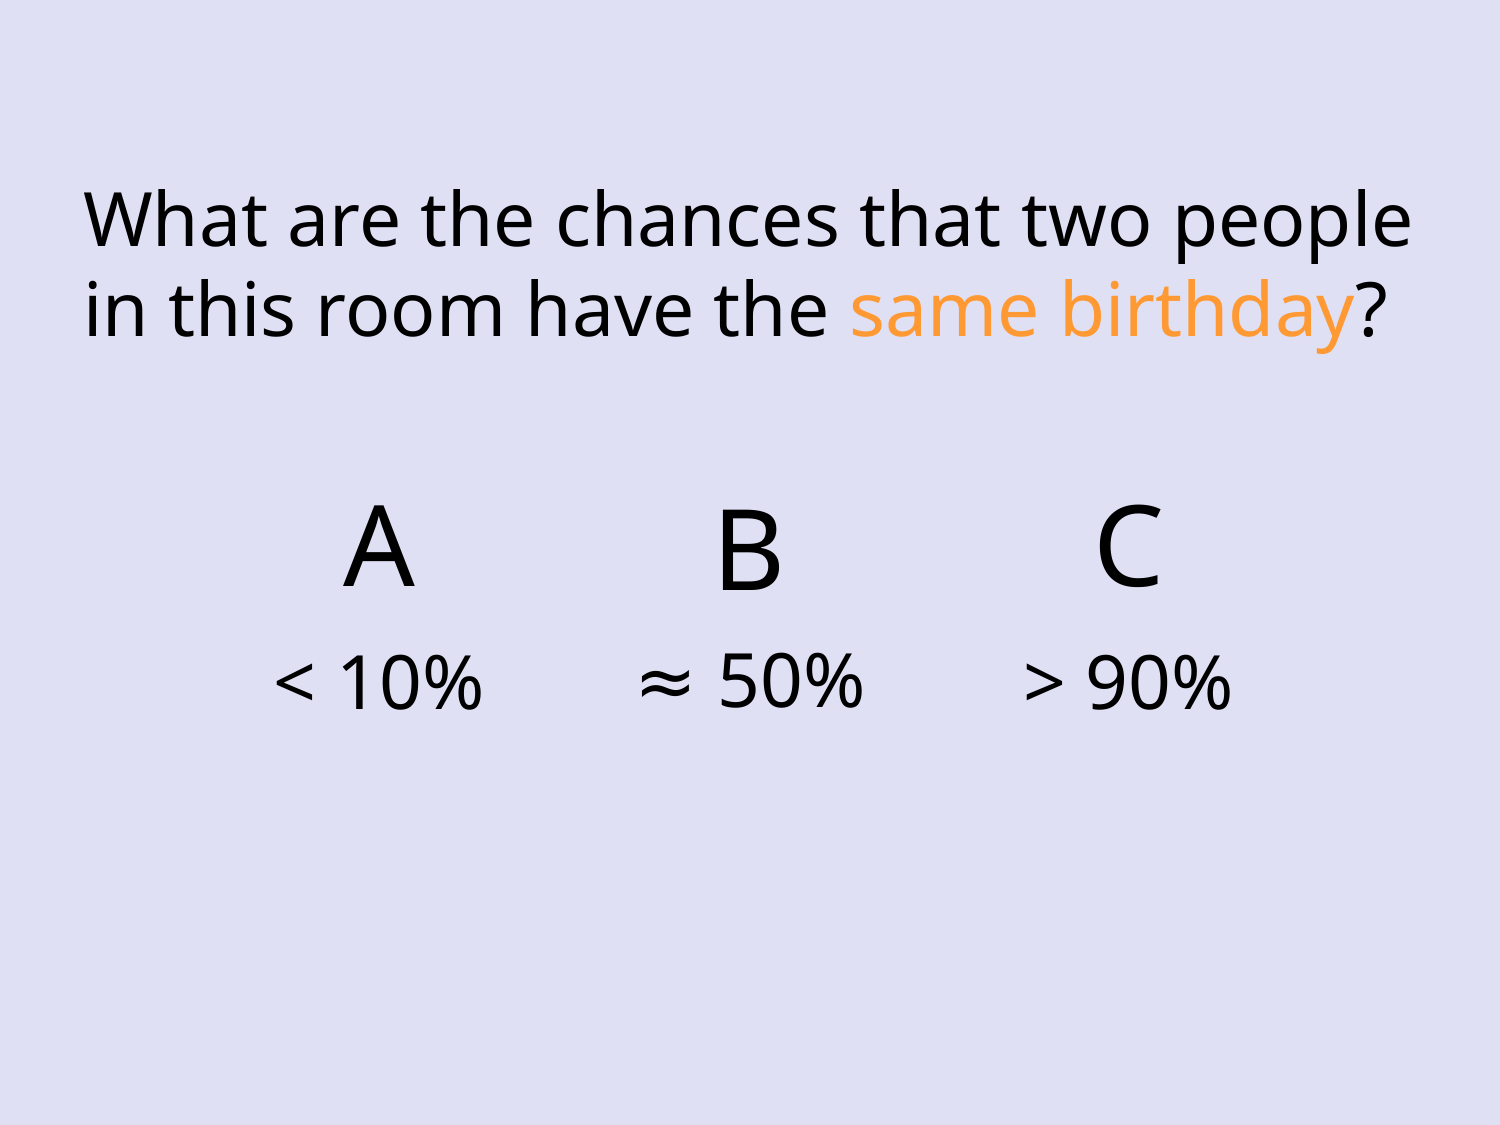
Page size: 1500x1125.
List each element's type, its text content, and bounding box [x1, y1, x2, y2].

text_box < 10% [259, 626, 500, 732]
text_box > 90% [1008, 626, 1250, 732]
text_box A [328, 466, 430, 616]
text_box C [1078, 466, 1180, 616]
text_box B [697, 470, 801, 621]
text_box ≈ 50% [619, 625, 880, 730]
text_box What are the chances that two people in this room have the same birthday? [68, 163, 1430, 359]
